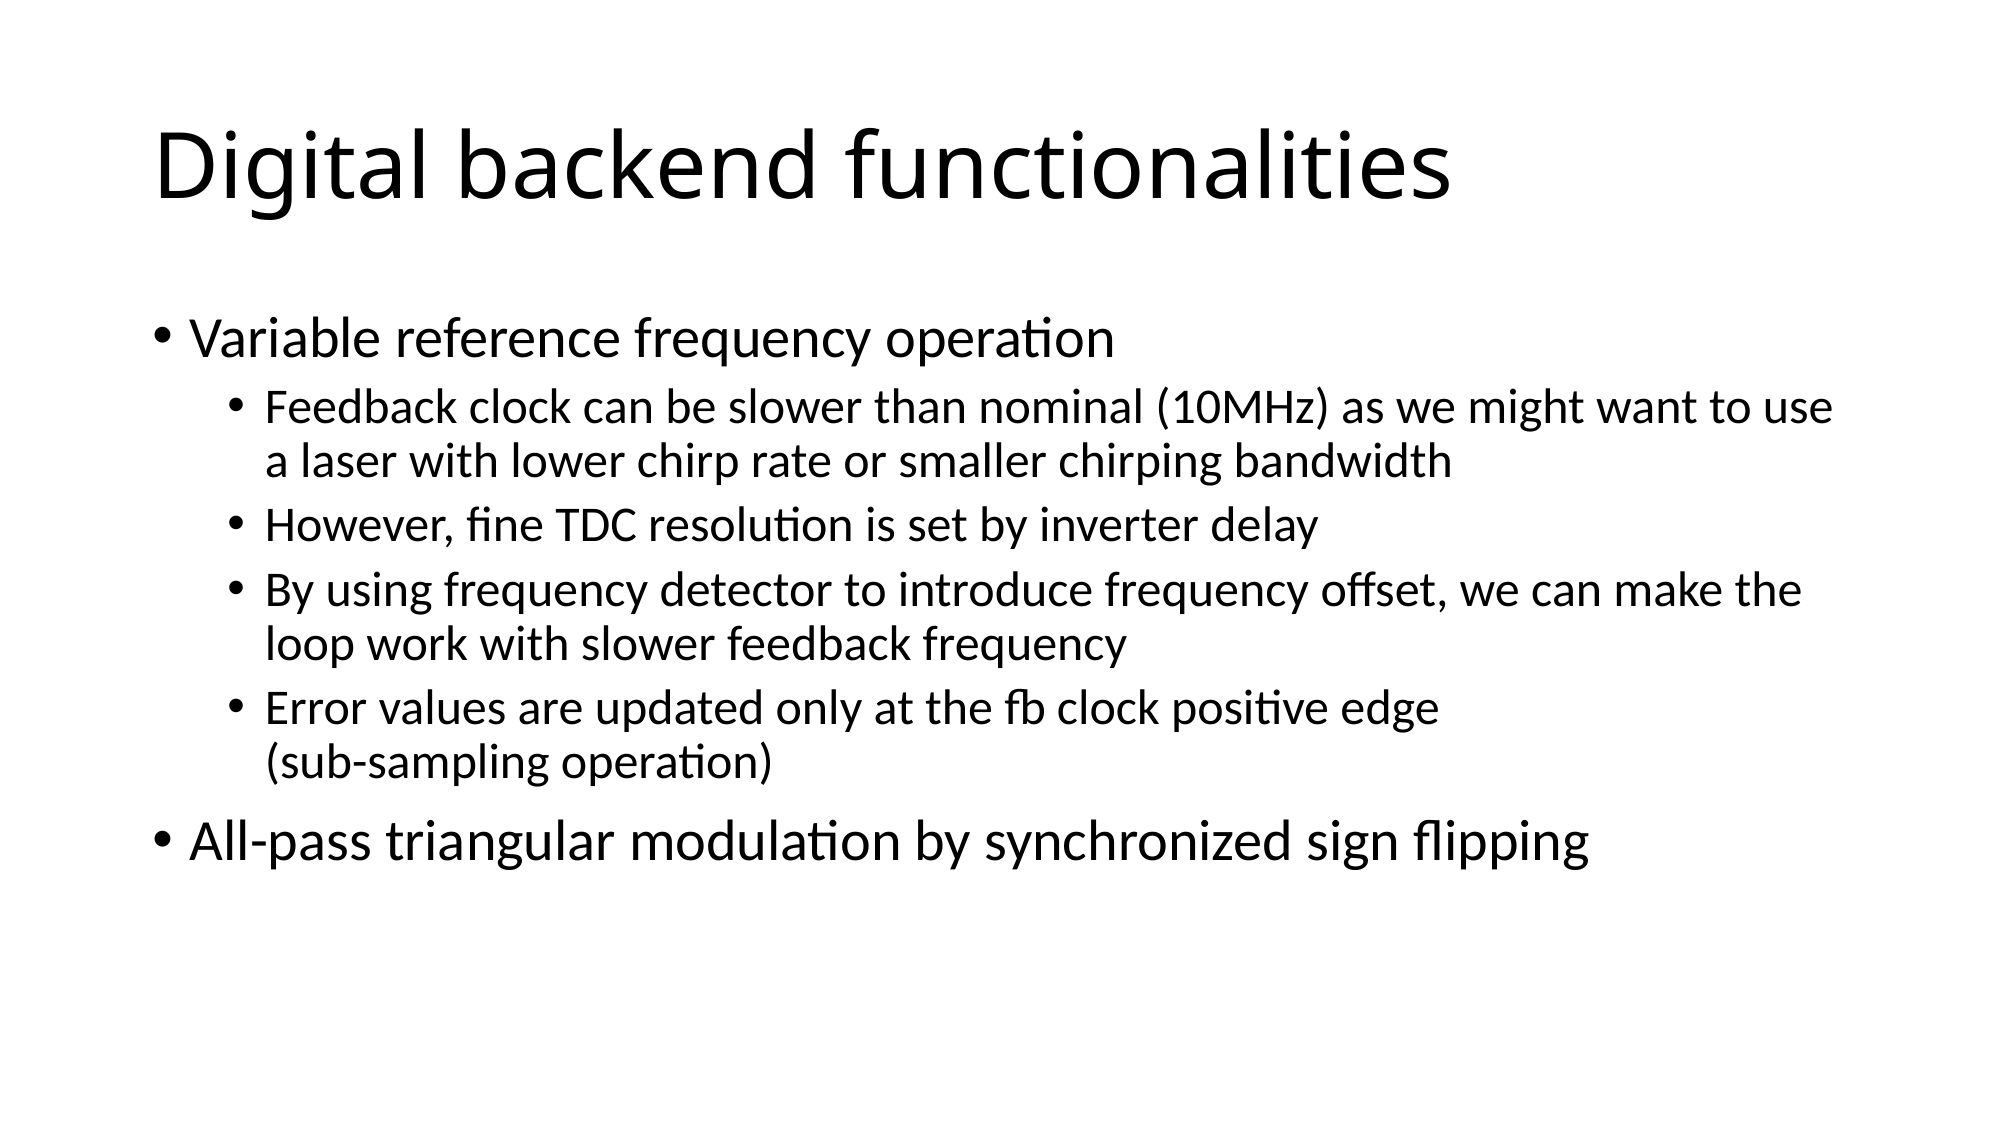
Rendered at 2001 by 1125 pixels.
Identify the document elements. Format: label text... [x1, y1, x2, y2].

list Variable reference frequency operation Feedback clock can be slower than nominal (10MHz) as we might want to use a laser with lower chirp rate or smaller chirping bandwidth However, fine TDC resolution is set by inverter delay By using frequency detector to introduce frequency offset, we can make the loop work with slower feedback frequency Error values are updated only at the fb clock positive edge (sub-sampling operation) All-pass triangular modulation by synchronized sign flipping [137, 299, 1863, 1091]
title Digital backend functionalities [137, 59, 1863, 278]
